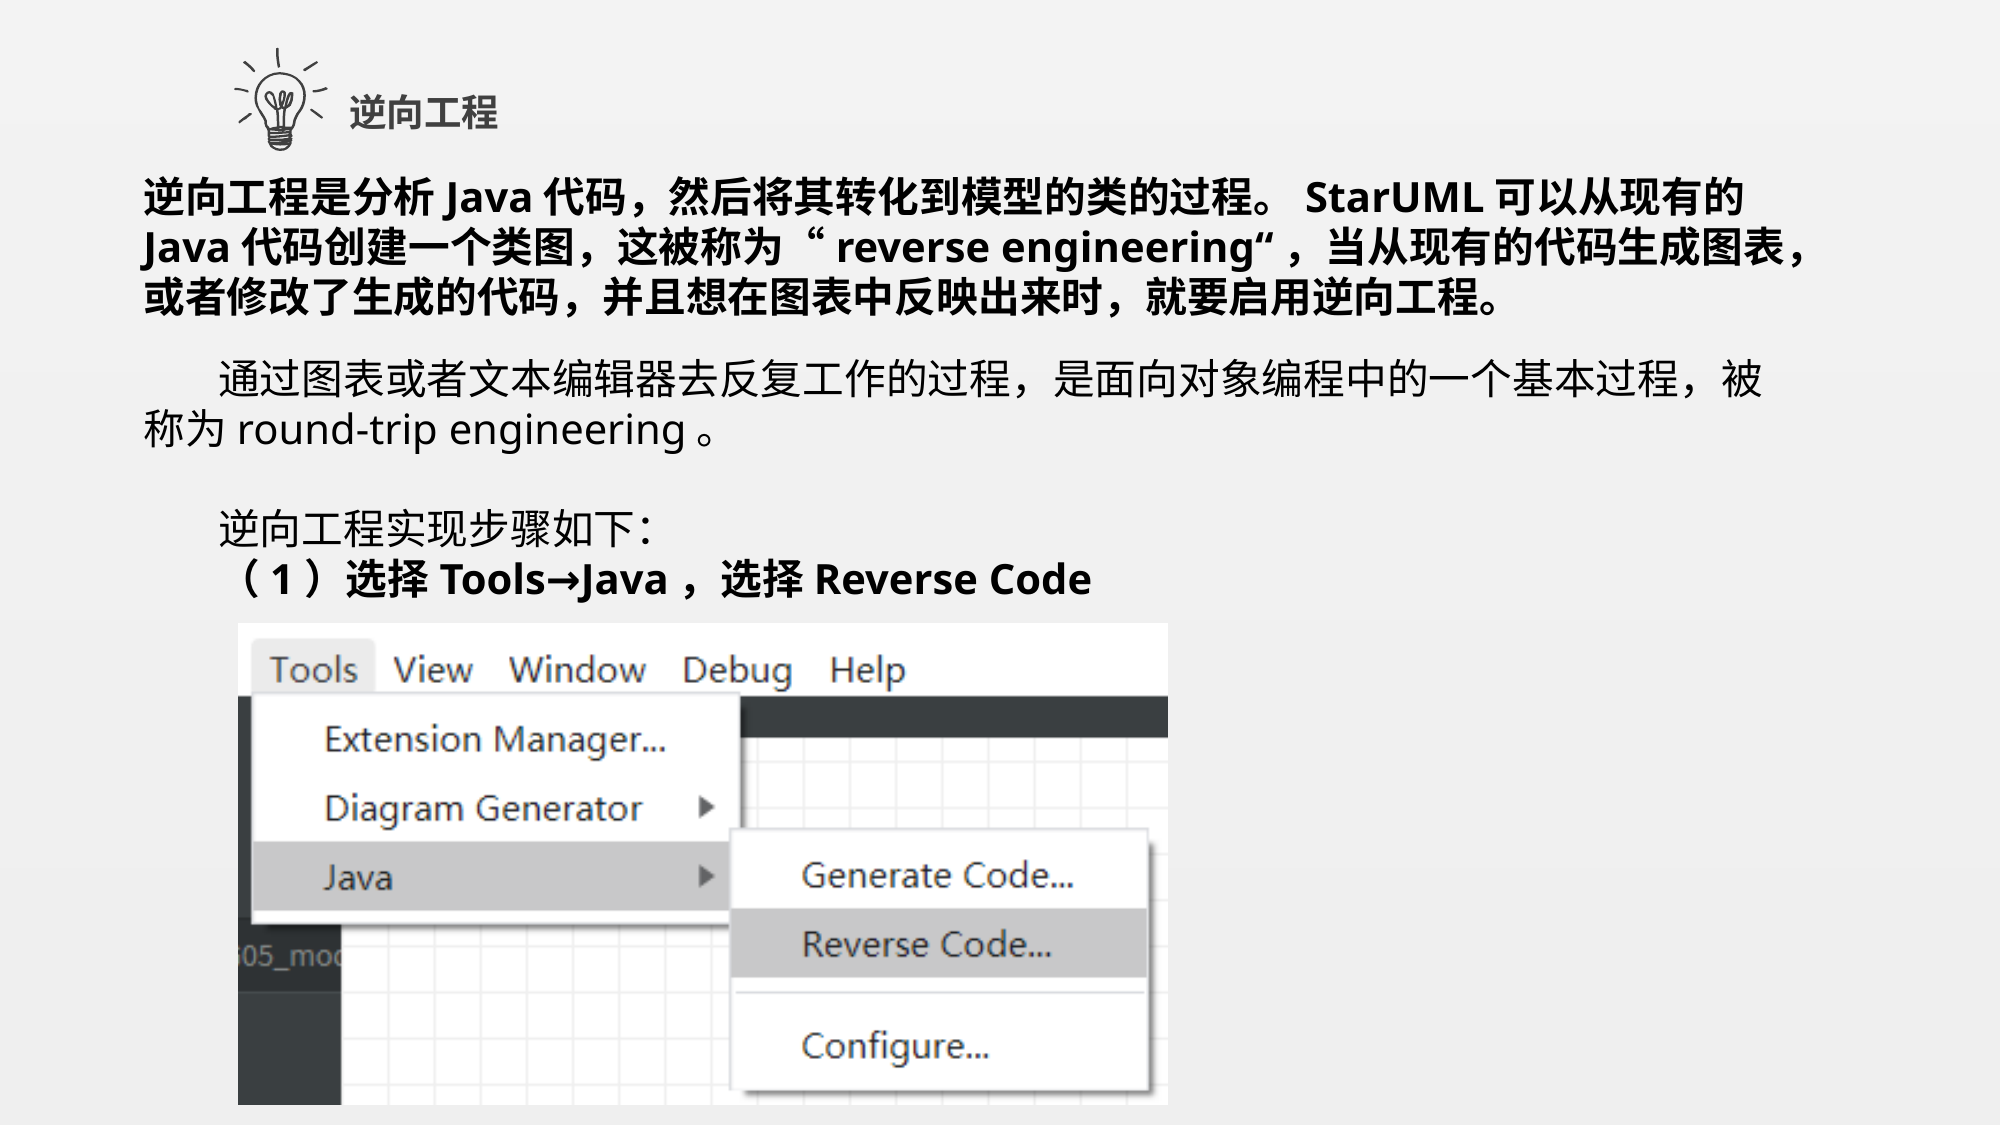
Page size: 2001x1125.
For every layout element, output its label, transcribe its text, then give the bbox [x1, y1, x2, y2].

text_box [233, 47, 329, 151]
text_box 逆向工程是分析Java代码，然后将其转化到模型的类的过程。StarUML可以从现有的Java代码创建一个类图，这被称为“reverse engineering“，当从现有的代码生成图表，或者修改了生成的代码，并且想在图表中反映出来时，就要启用逆向工程。 [128, 163, 1820, 329]
picture [238, 623, 1168, 1105]
text_box 逆向工程 [334, 81, 1399, 141]
text_box 通过图表或者文本编辑器去反复工作的过程，是面向对象编程中的一个基本过程，被称为round-trip engineering。 逆向工程实现步骤如下： （1）选择Tools→Java，选择Reverse Code [128, 345, 1810, 611]
